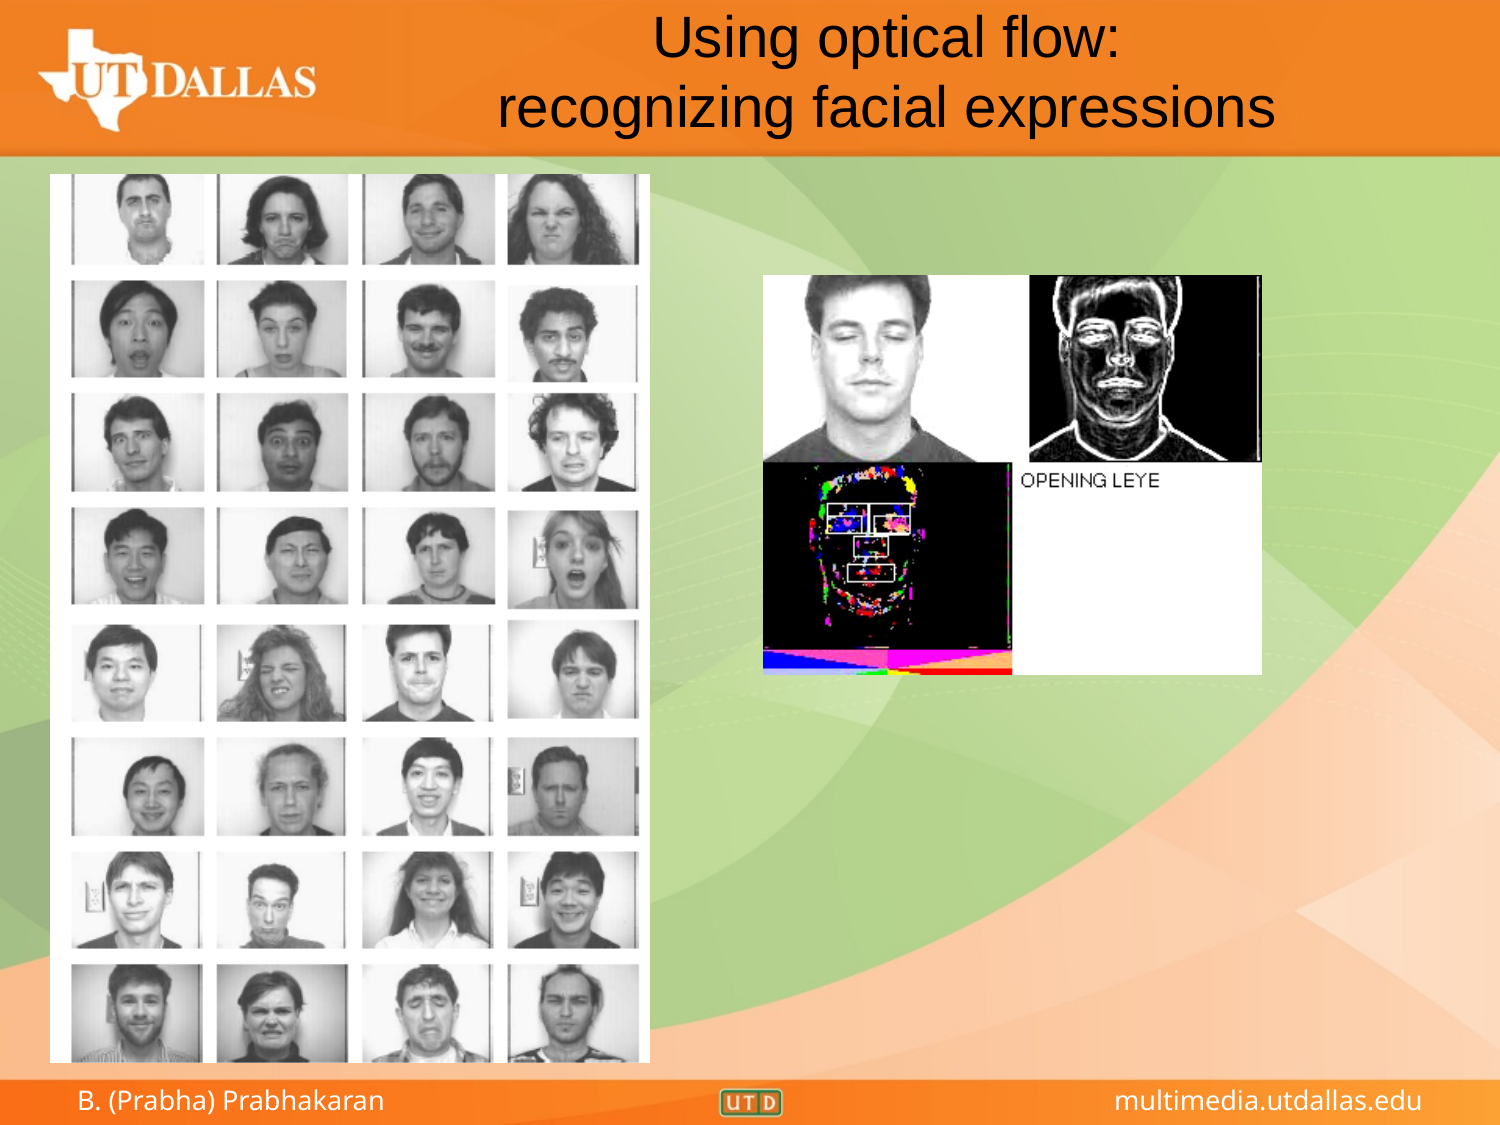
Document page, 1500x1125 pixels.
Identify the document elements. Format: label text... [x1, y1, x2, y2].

picture [0, 0, 1500, 1125]
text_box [762, 274, 1263, 676]
text_box Using optical flow: recognizing facial expressions [137, 0, 1500, 163]
